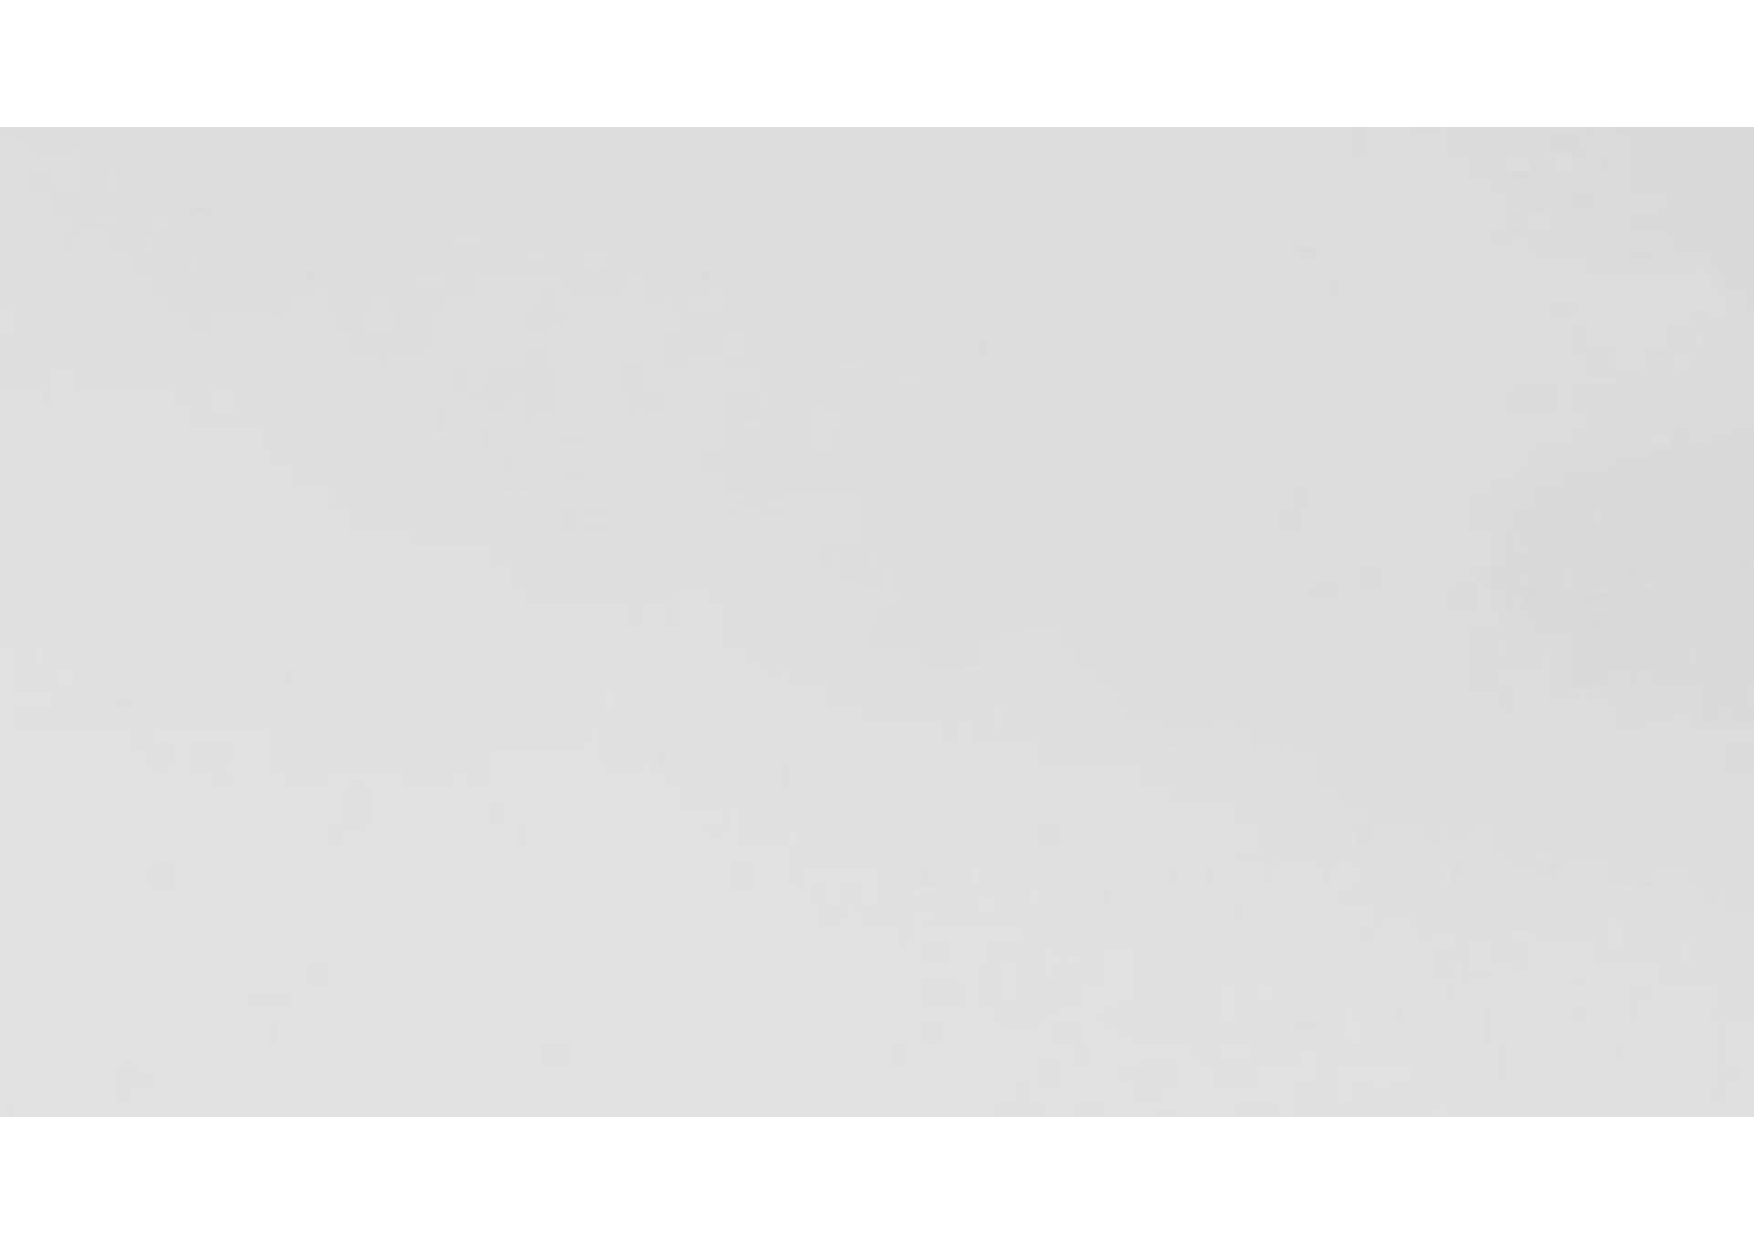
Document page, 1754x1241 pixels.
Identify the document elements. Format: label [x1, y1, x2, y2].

picture [0, 127, 1754, 1117]
